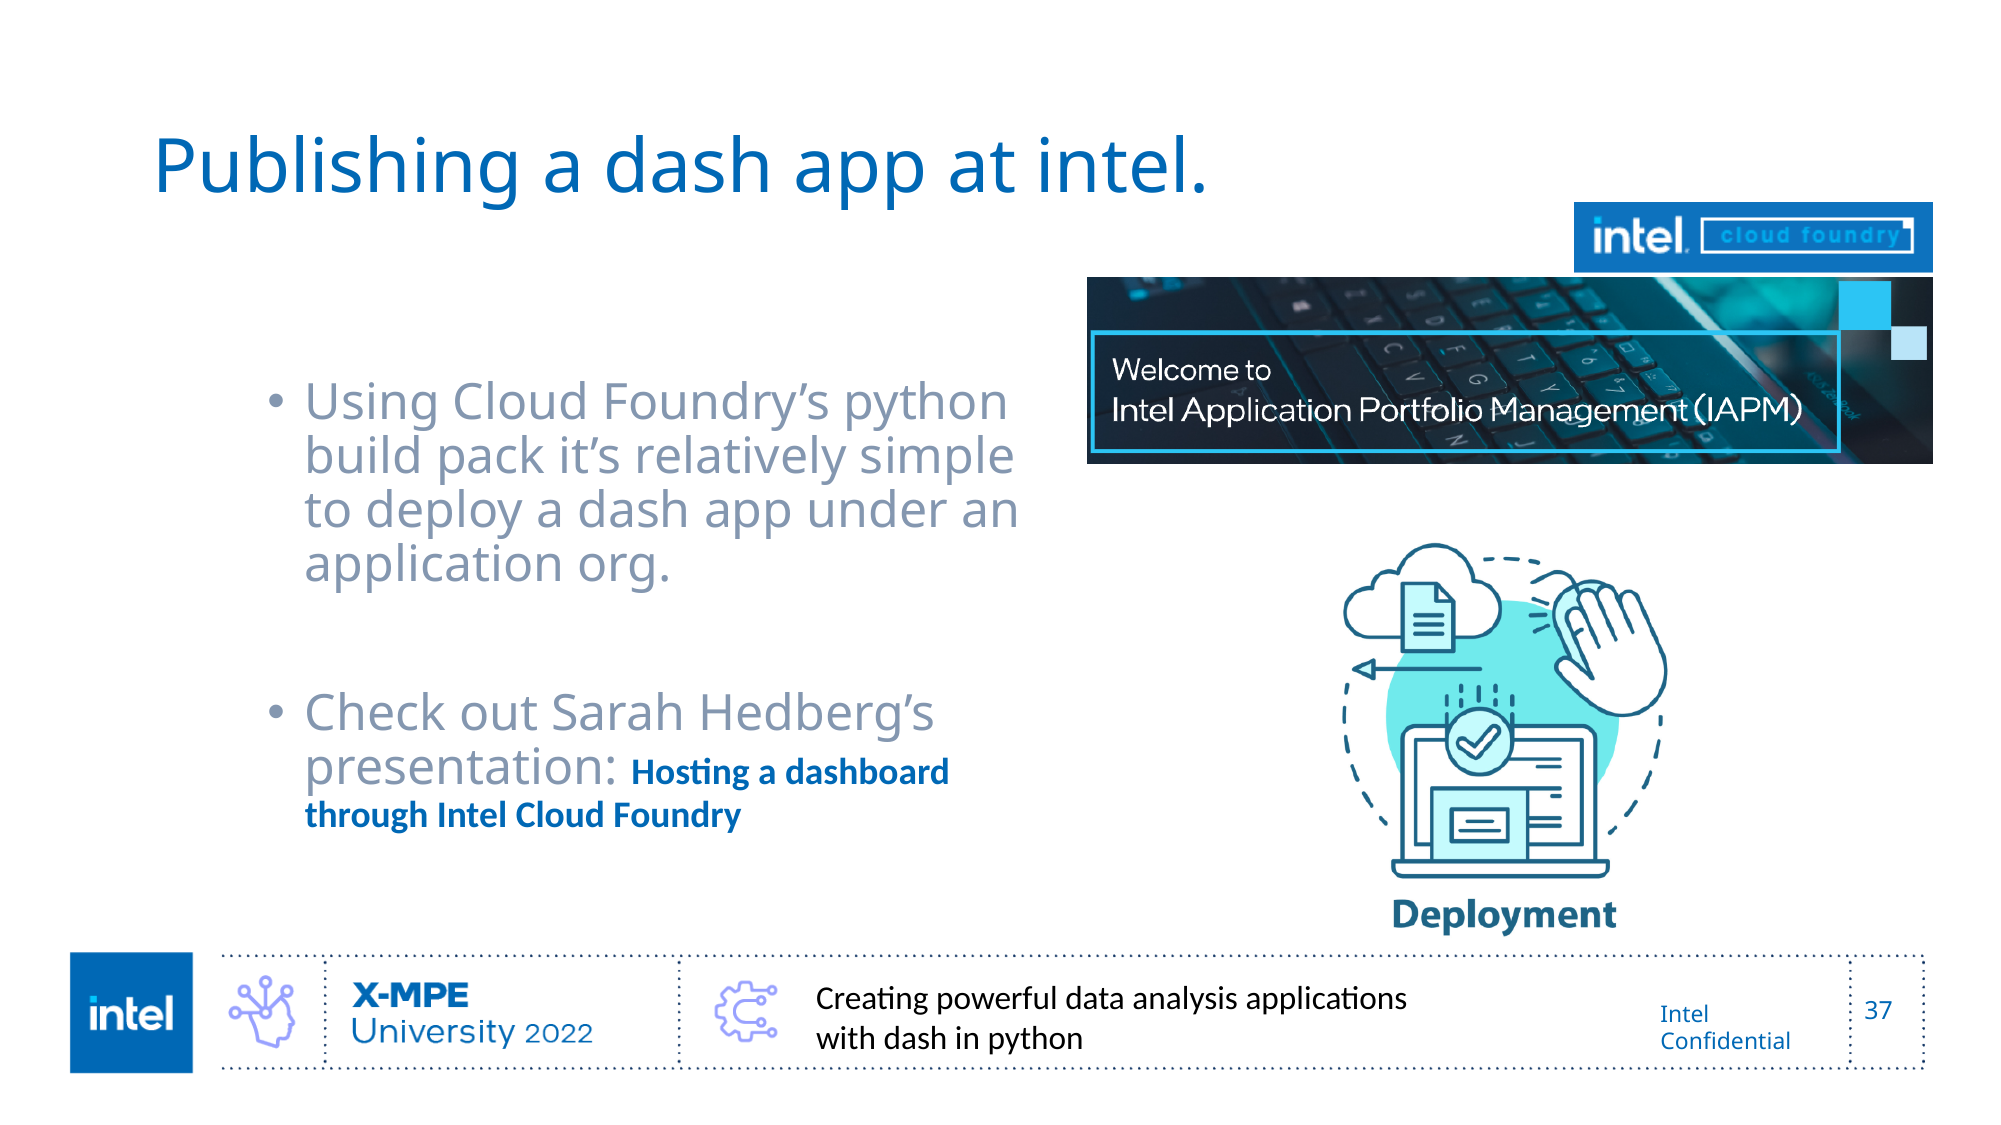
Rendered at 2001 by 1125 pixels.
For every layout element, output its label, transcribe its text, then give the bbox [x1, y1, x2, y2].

text_box Creating powerful data analysis applications with dash in python [801, 969, 1711, 1064]
title Publishing a dash app at intel. [137, 59, 1933, 278]
picture [0, 0, 2000, 1125]
text_box Using Cloud Foundry’s python build pack it’s relatively simple to deploy a dash app under an application org. Check out Sarah Hedberg’s presentation: Hosting a dashboard through Intel Cloud Foundry [252, 287, 1068, 1036]
